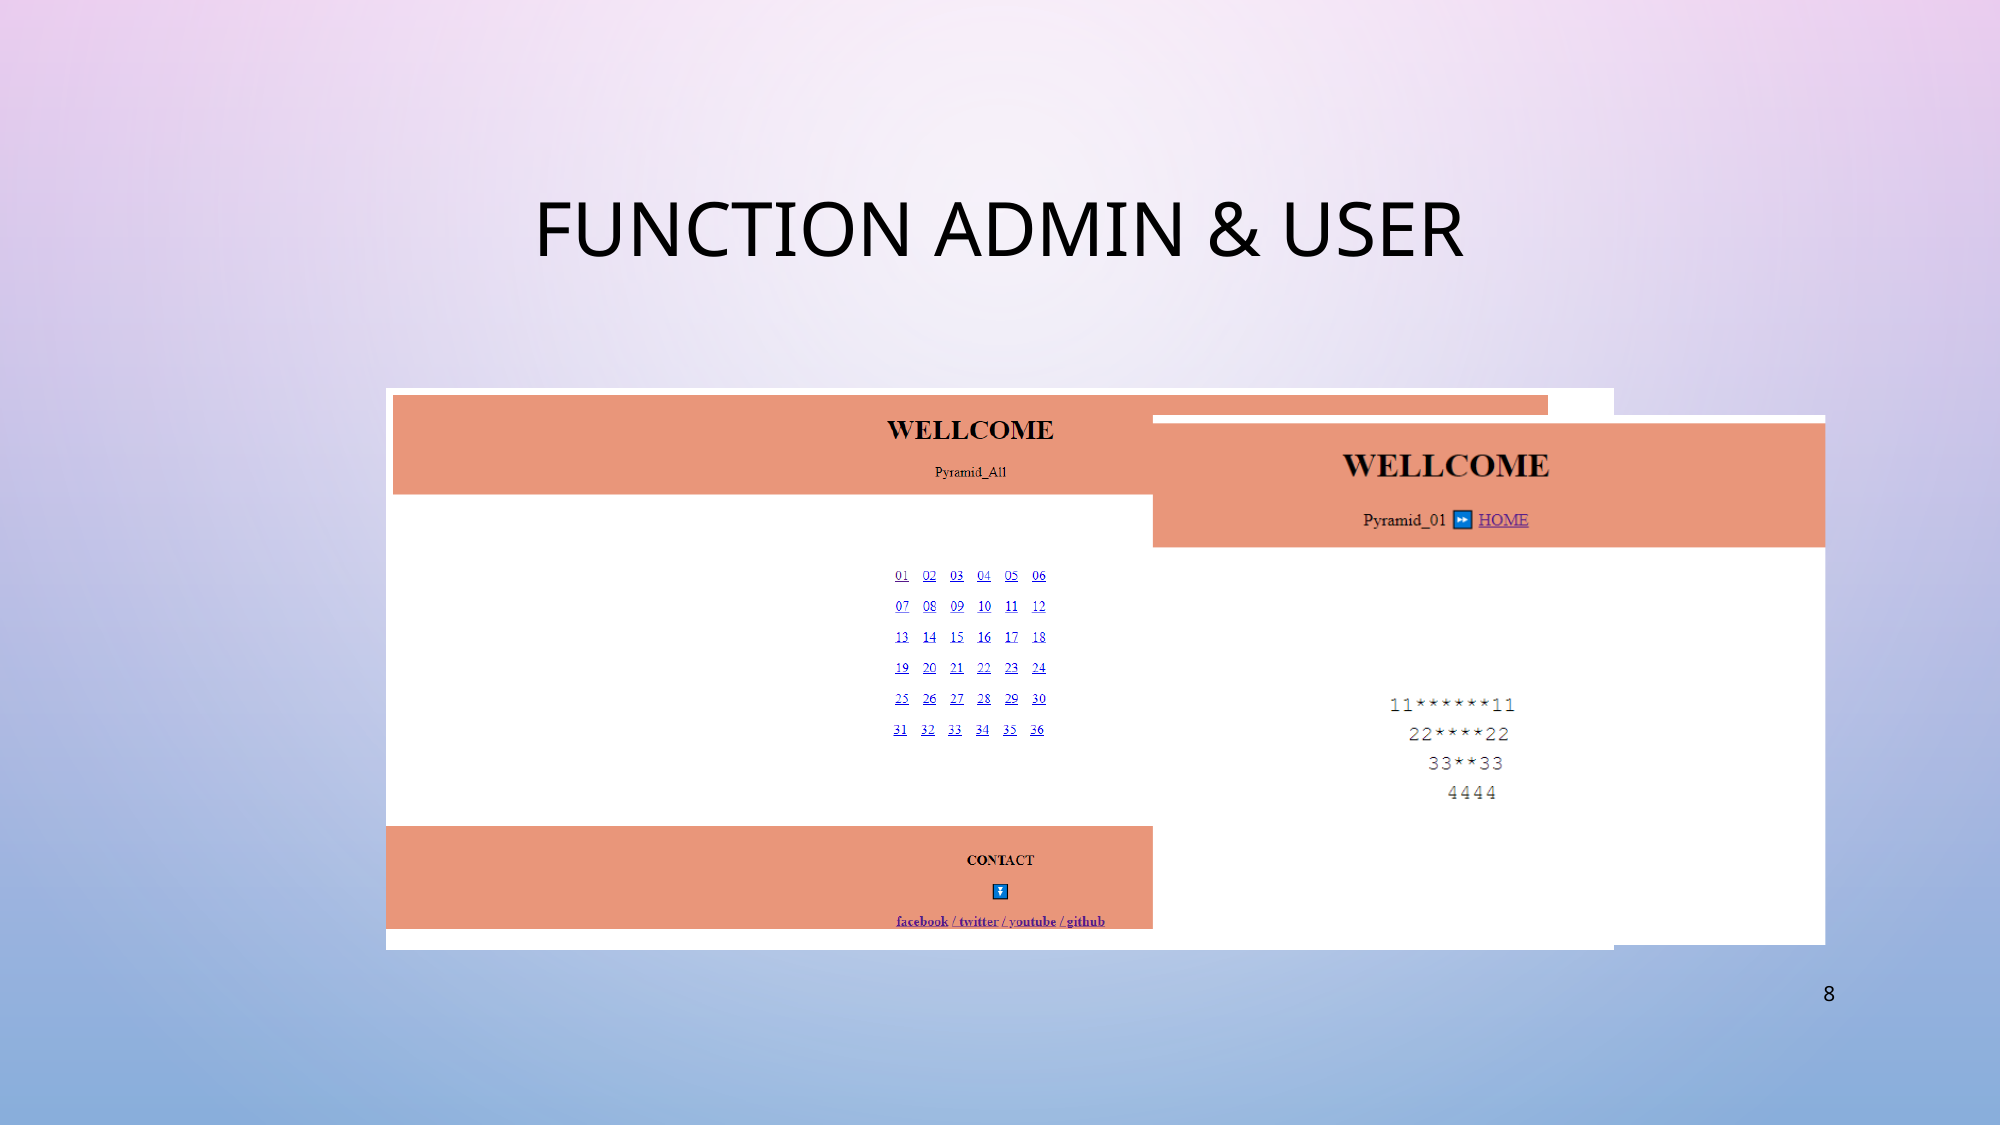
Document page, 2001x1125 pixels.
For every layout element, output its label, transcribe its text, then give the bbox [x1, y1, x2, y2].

title function admin & user [0, 0, 2000, 615]
title function admin & user [149, 101, 1851, 364]
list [385, 387, 1615, 951]
slide_number 8 [1724, 965, 1851, 1025]
picture [1152, 415, 1826, 946]
